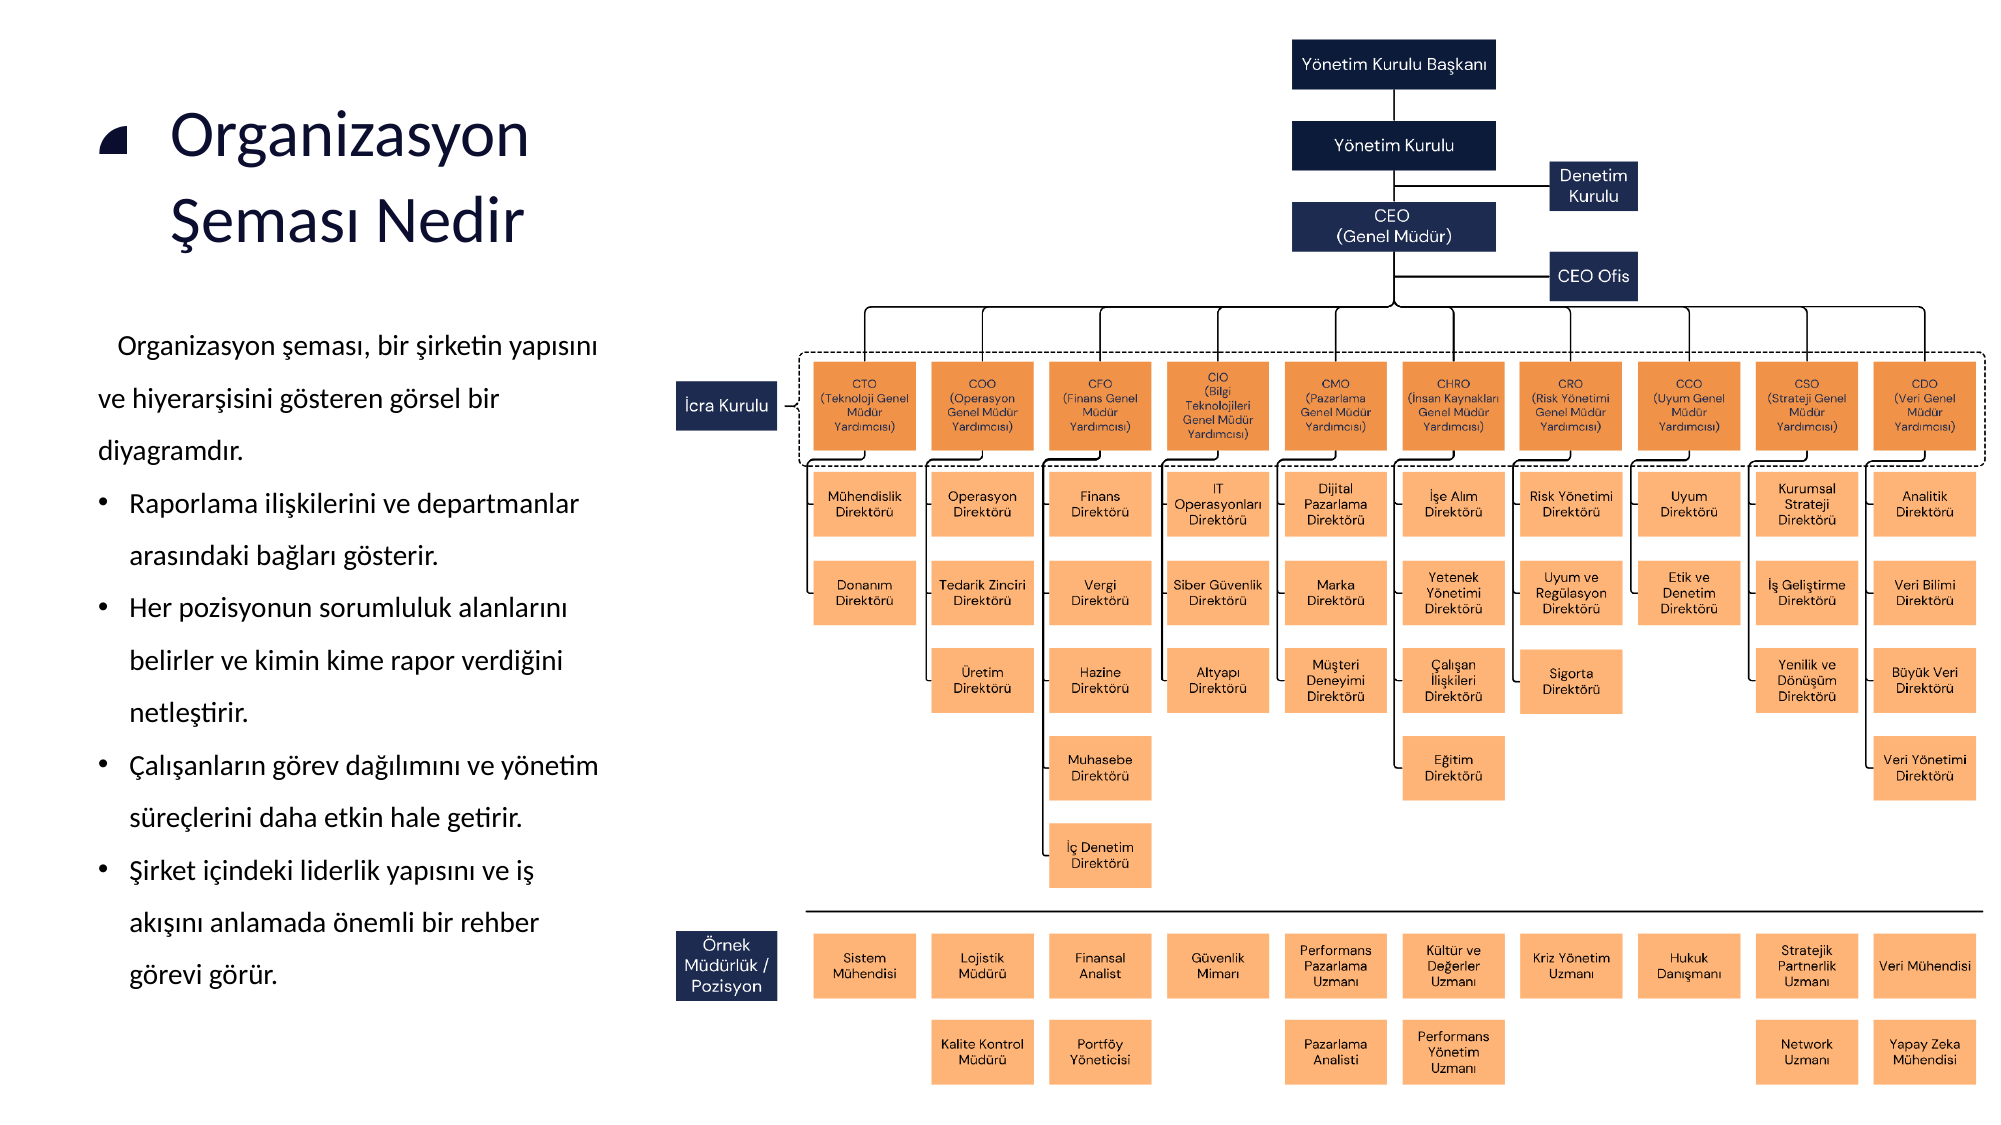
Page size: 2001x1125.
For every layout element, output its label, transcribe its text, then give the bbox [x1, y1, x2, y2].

picture [655, 0, 2001, 1125]
text_box Organizasyon şeması, bir şirketin yapısını ve hiyerarşisini gösteren görsel bir diyagramdır. Raporlama ilişkilerini ve departmanlar arasındaki bağları gösterir. Her pozisyonun sorumluluk alanlarını belirler ve kimin kime rapor verdiğini netleştirir. Çalışanların görev dağılımını ve yönetim süreçlerini daha etkin hale getirir. Şirket içindeki liderlik yapısını ve iş akışını anlamada önemli bir rehber görevi görür. [83, 362, 625, 938]
picture [99, 126, 127, 154]
text_box Organizasyon Şeması Nedir [155, 145, 650, 195]
